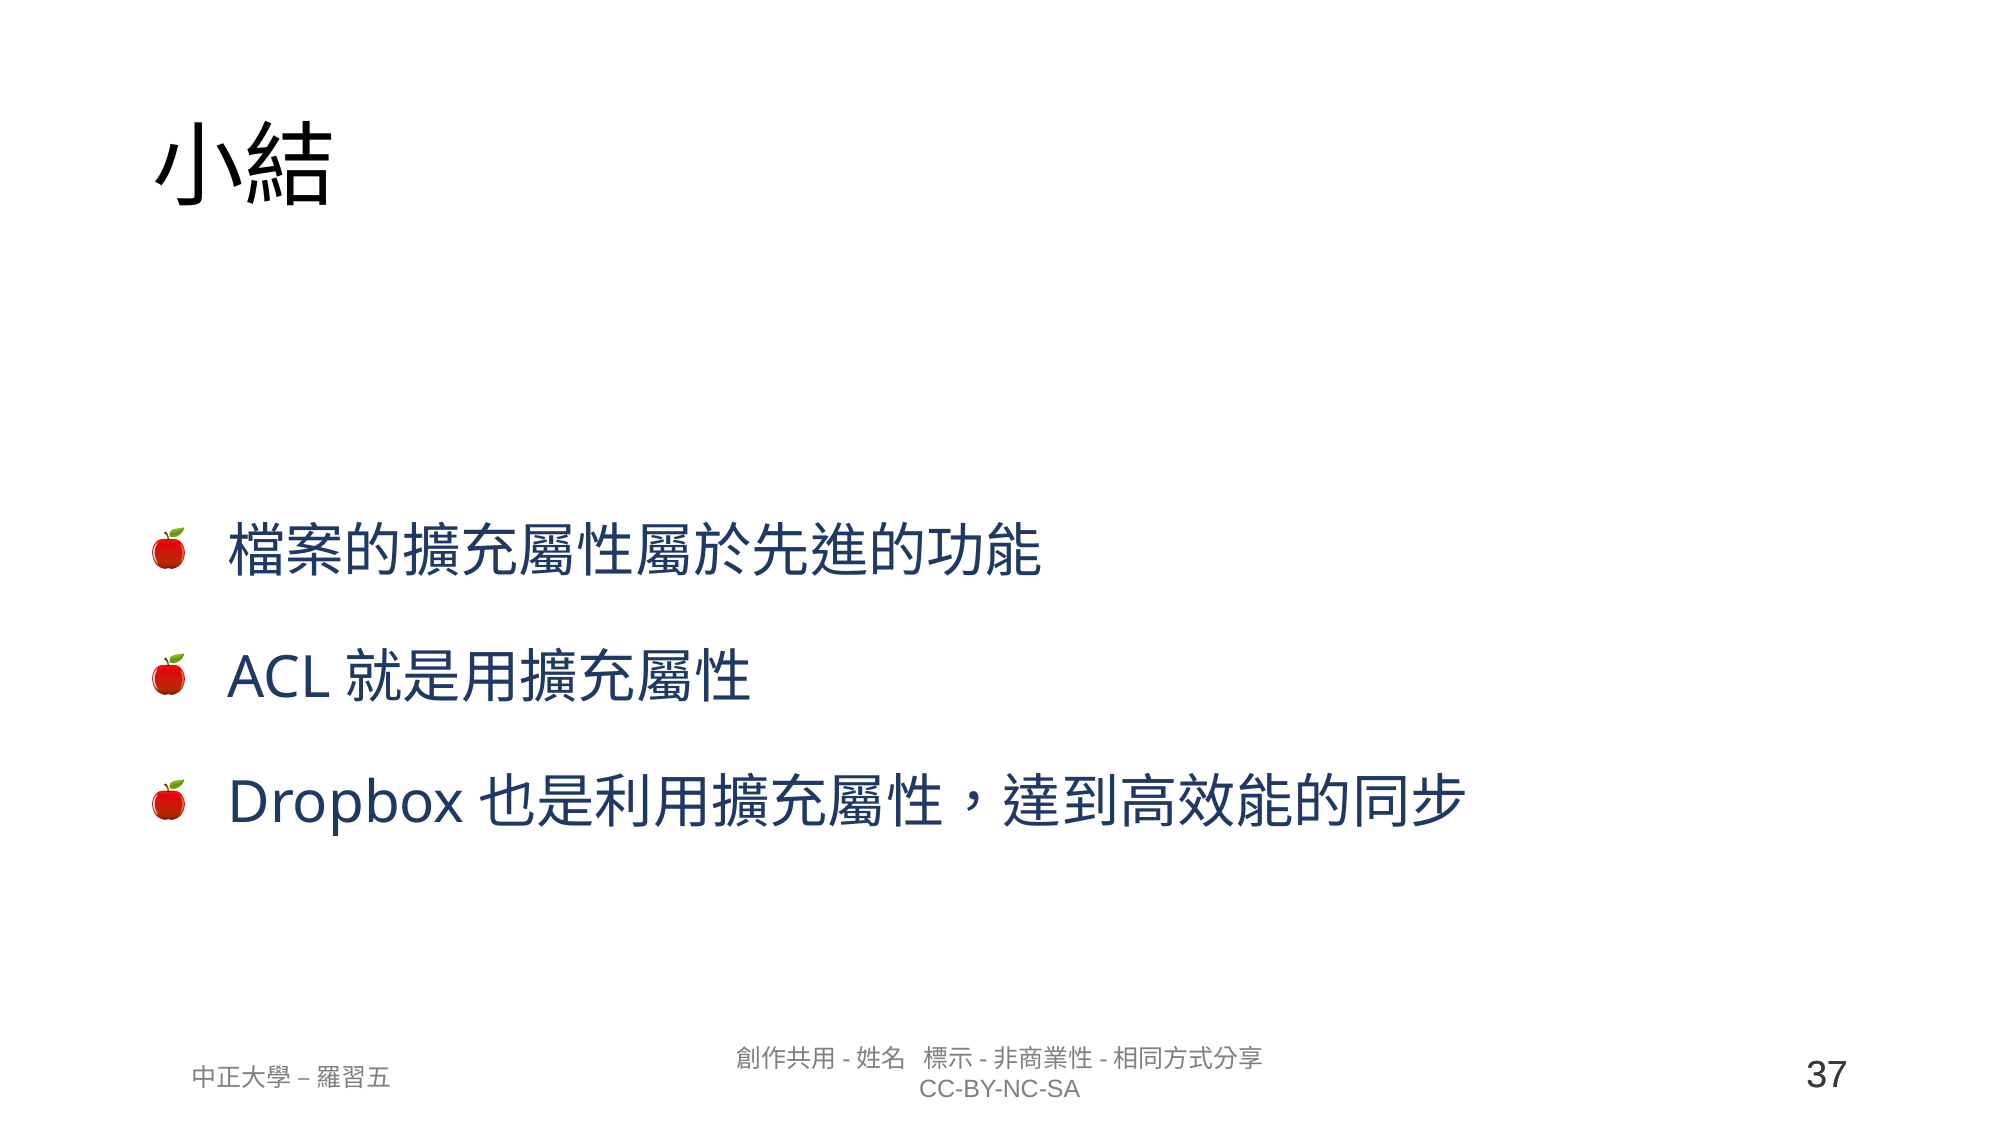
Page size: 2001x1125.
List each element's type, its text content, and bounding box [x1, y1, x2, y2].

picture [152, 527, 194, 569]
list 檔案的擴充屬性屬於先進的功能 ACL就是用擴充屬性 Dropbox也是利用擴充屬性，達到高效能的同步 [137, 299, 1863, 1014]
title 小結 [137, 59, 1863, 278]
picture [152, 779, 194, 820]
picture [152, 653, 194, 695]
